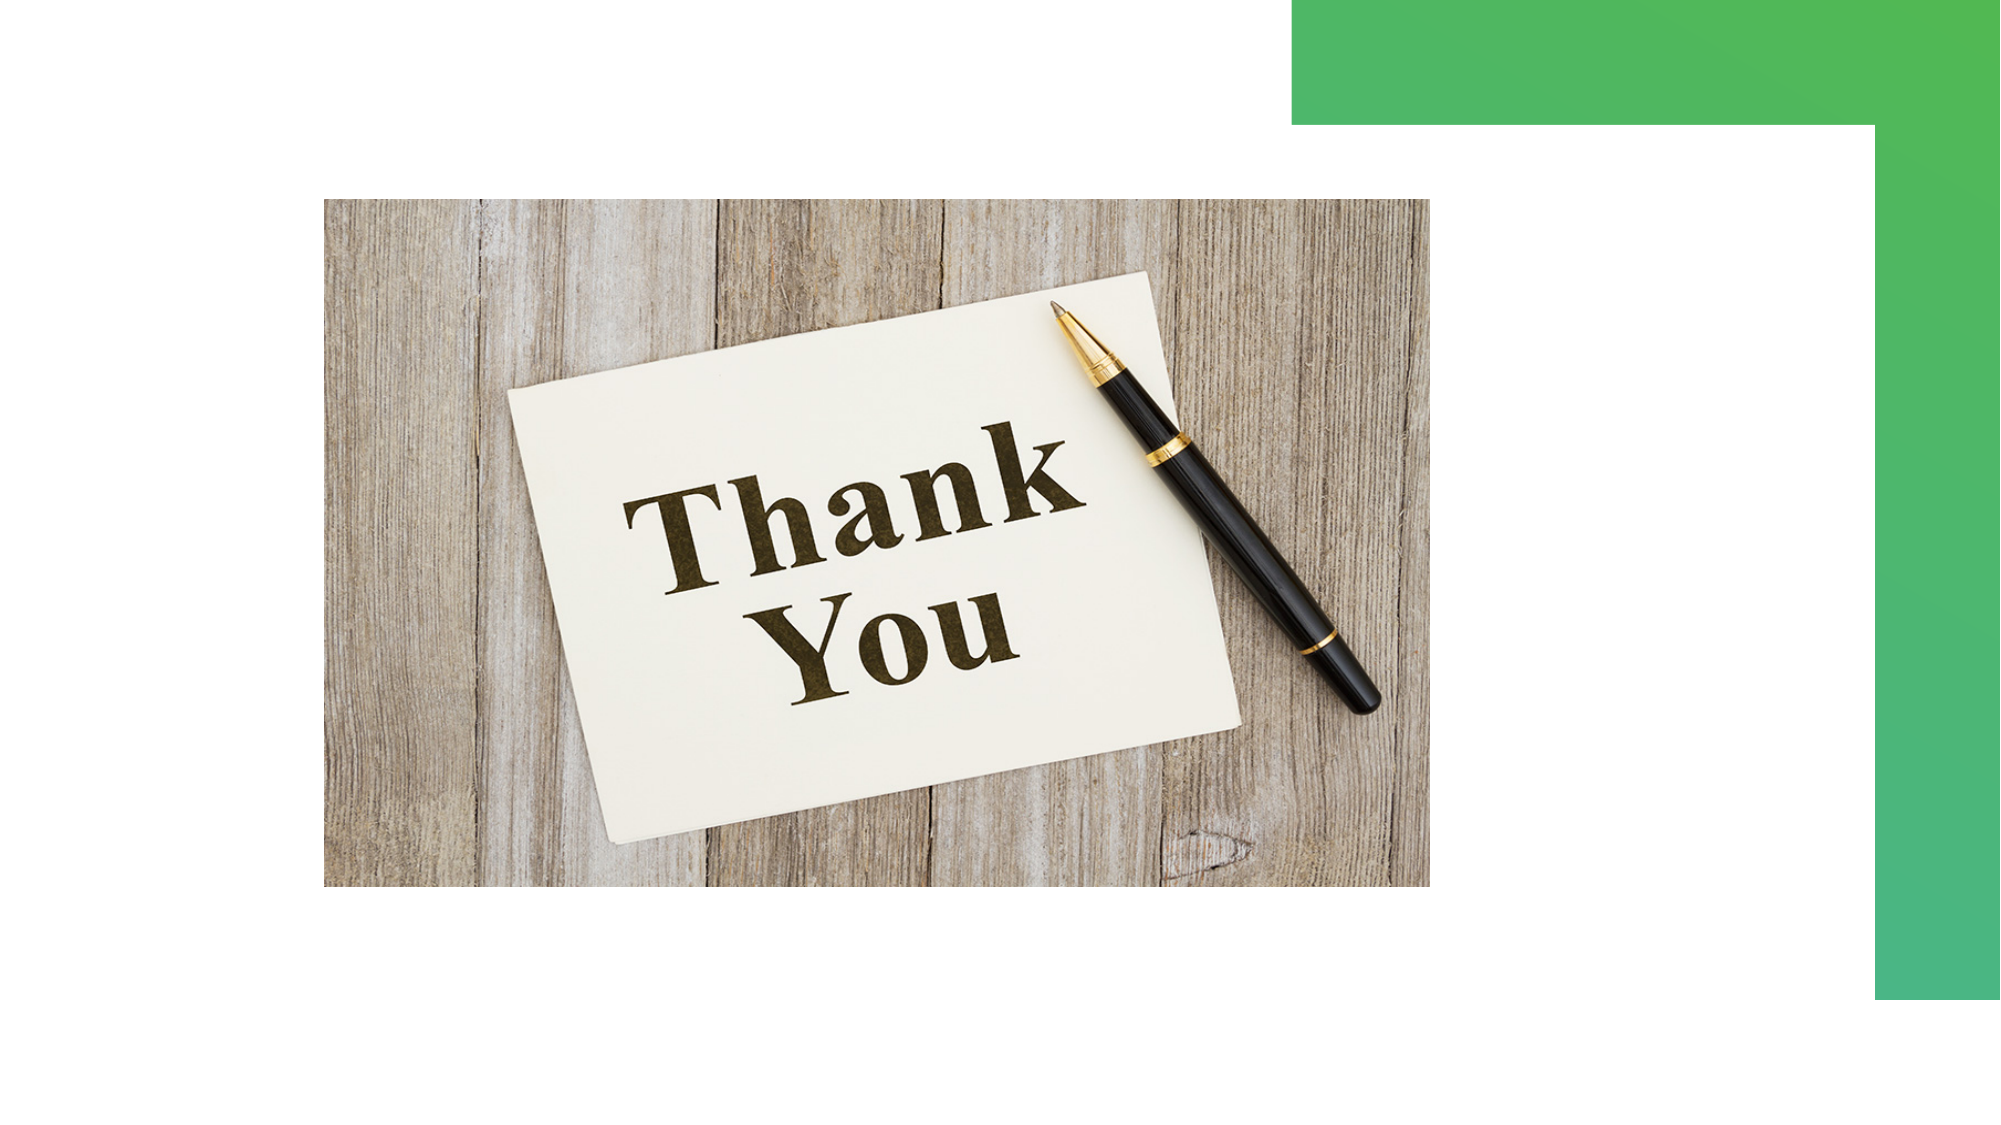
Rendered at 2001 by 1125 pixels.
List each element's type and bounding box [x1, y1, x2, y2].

picture [324, 198, 1430, 887]
